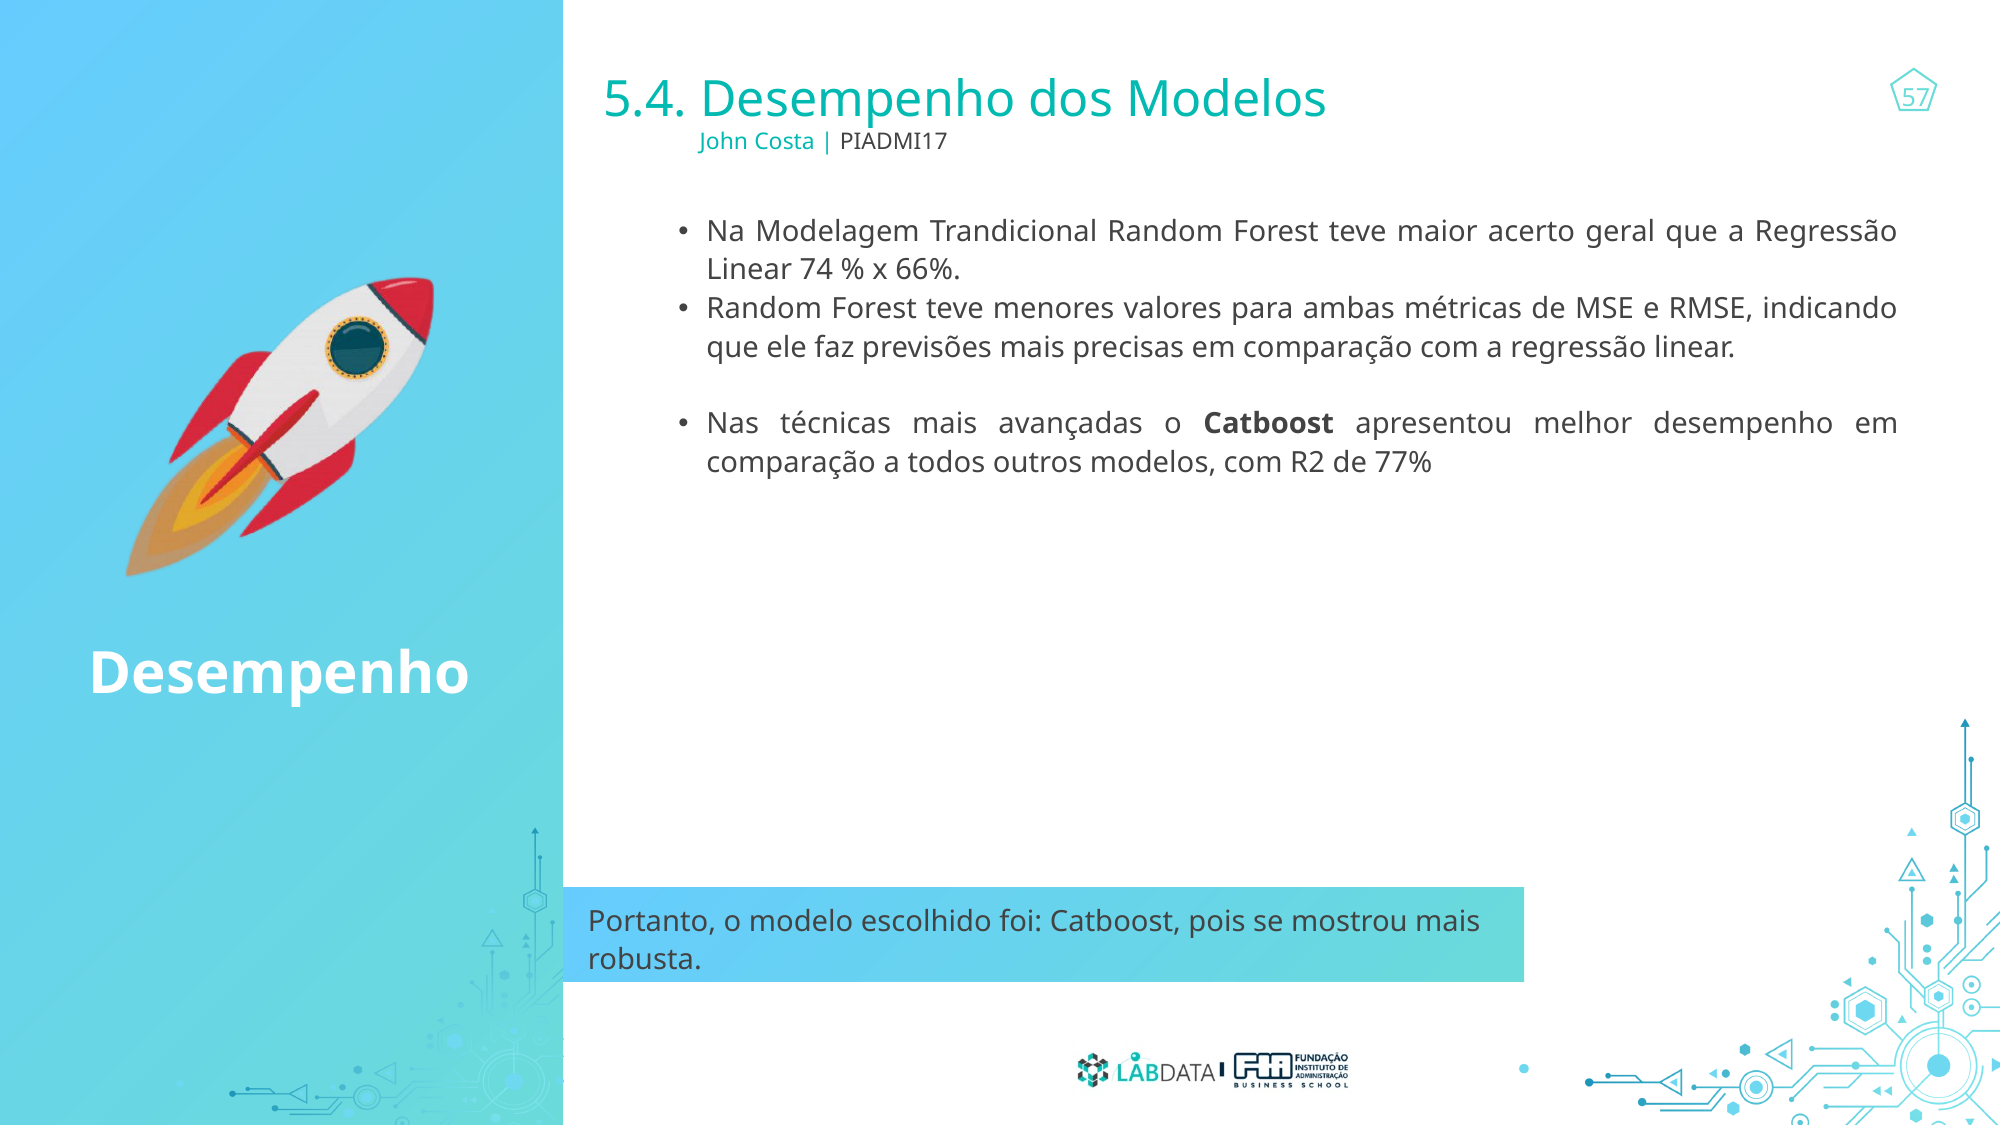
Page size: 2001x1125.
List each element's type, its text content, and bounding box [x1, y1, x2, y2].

text_box [1891, 68, 1937, 111]
picture [20, 168, 539, 687]
text_box Na Modelagem Trandicional Random Forest teve maior acerto geral que a Regressão Linear 74 % x 66%. Random Forest teve menores valores para ambas métricas de MSE e RMSE, indicando que ele faz previsões mais precisas em comparação com a regressão linear. Nas técnicas mais avançadas o Catboost apresentou melhor desempenho em comparação a todos outros modelos, com R2 de 77% [663, 201, 1914, 486]
text_box 57 [1882, 68, 1946, 129]
picture [1518, 718, 2000, 1125]
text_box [0, 0, 564, 1125]
text_box Portanto, o modelo escolhido foi: Catboost, pois se mostrou mais robusta. [573, 892, 1518, 983]
text_box 5.4. Desempenho dos Modelos John Costa | PIADMI17 [588, 51, 1676, 169]
picture [1073, 1041, 1354, 1095]
text_box [564, 887, 1518, 982]
